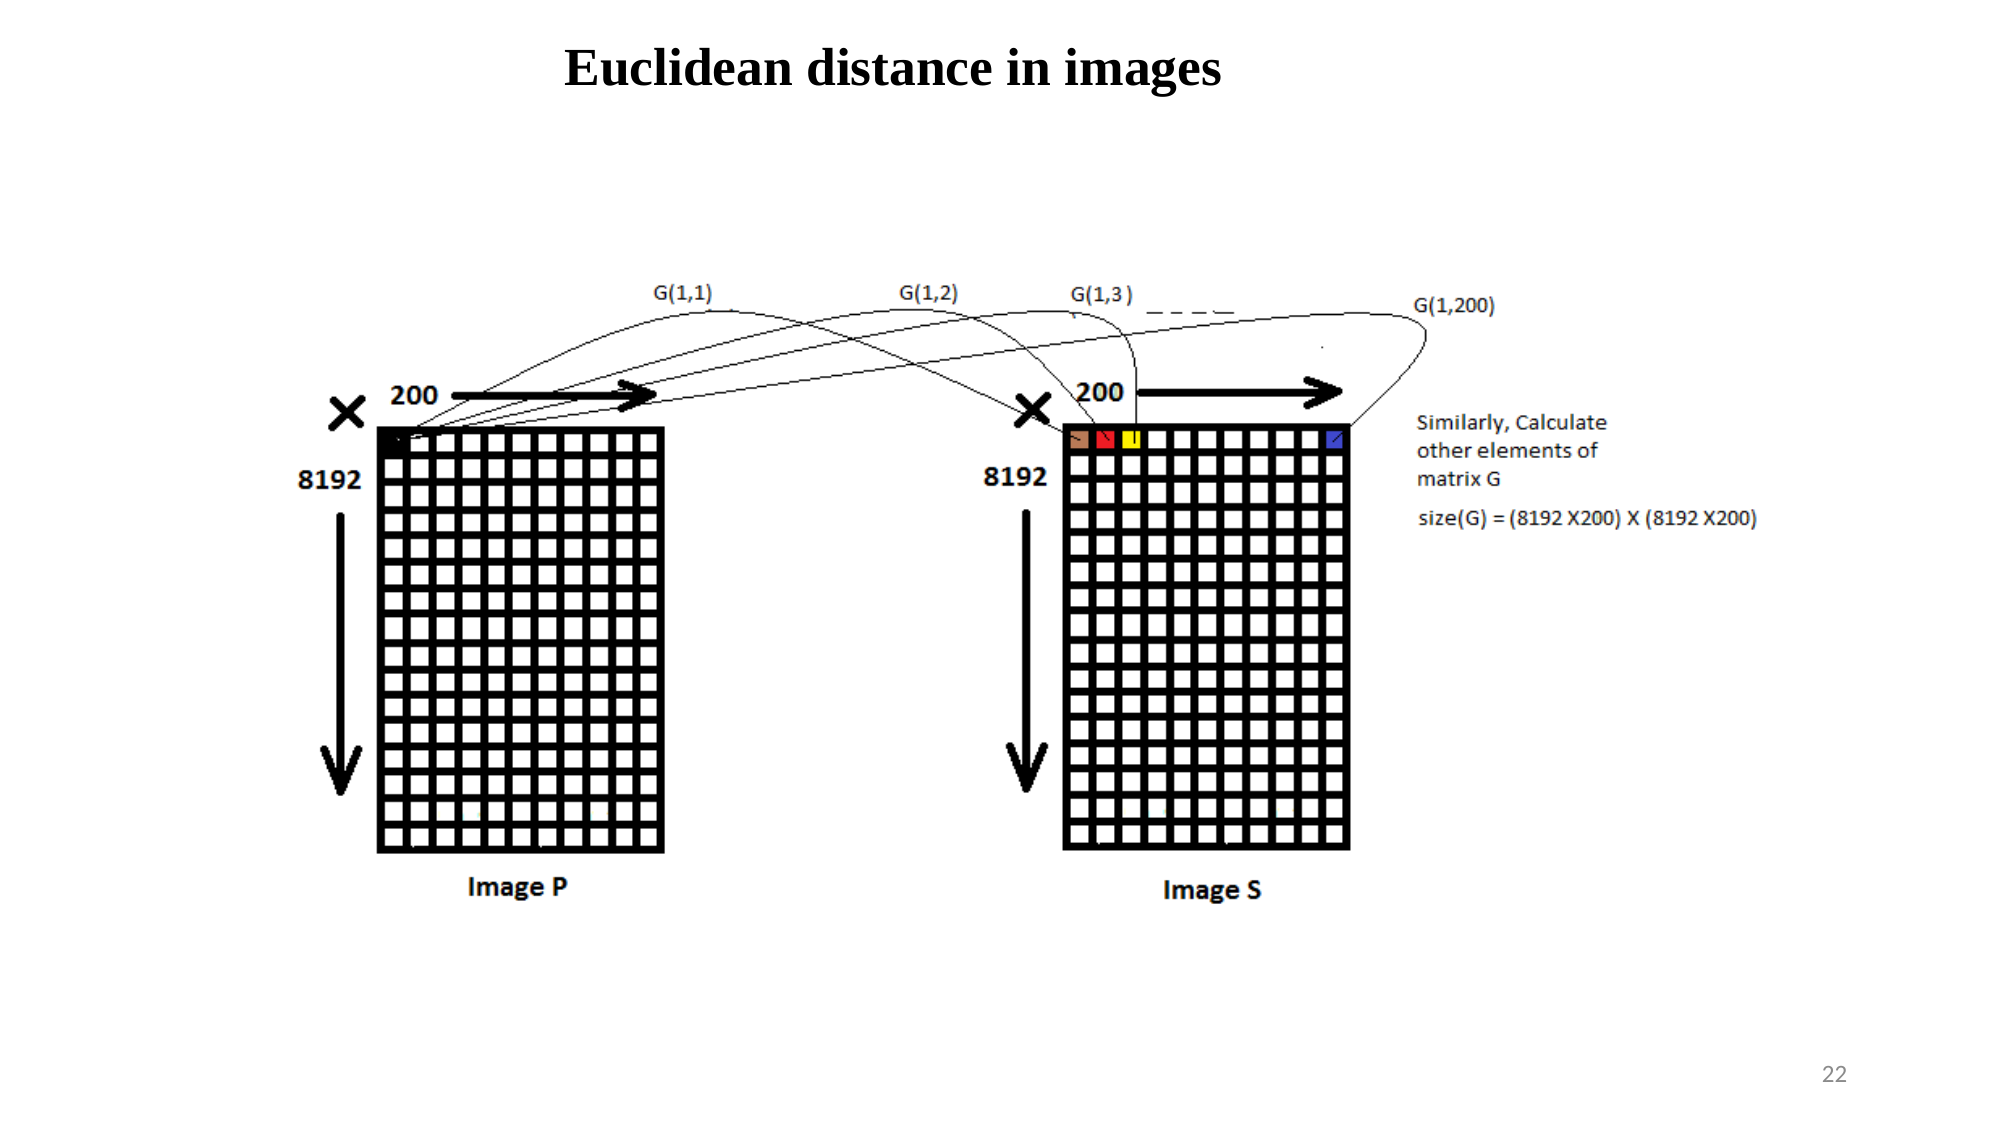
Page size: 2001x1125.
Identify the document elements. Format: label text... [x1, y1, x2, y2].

slide_number 22 [1412, 1042, 1863, 1103]
title Euclidean distance in images [549, 31, 1355, 105]
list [271, 278, 1801, 965]
